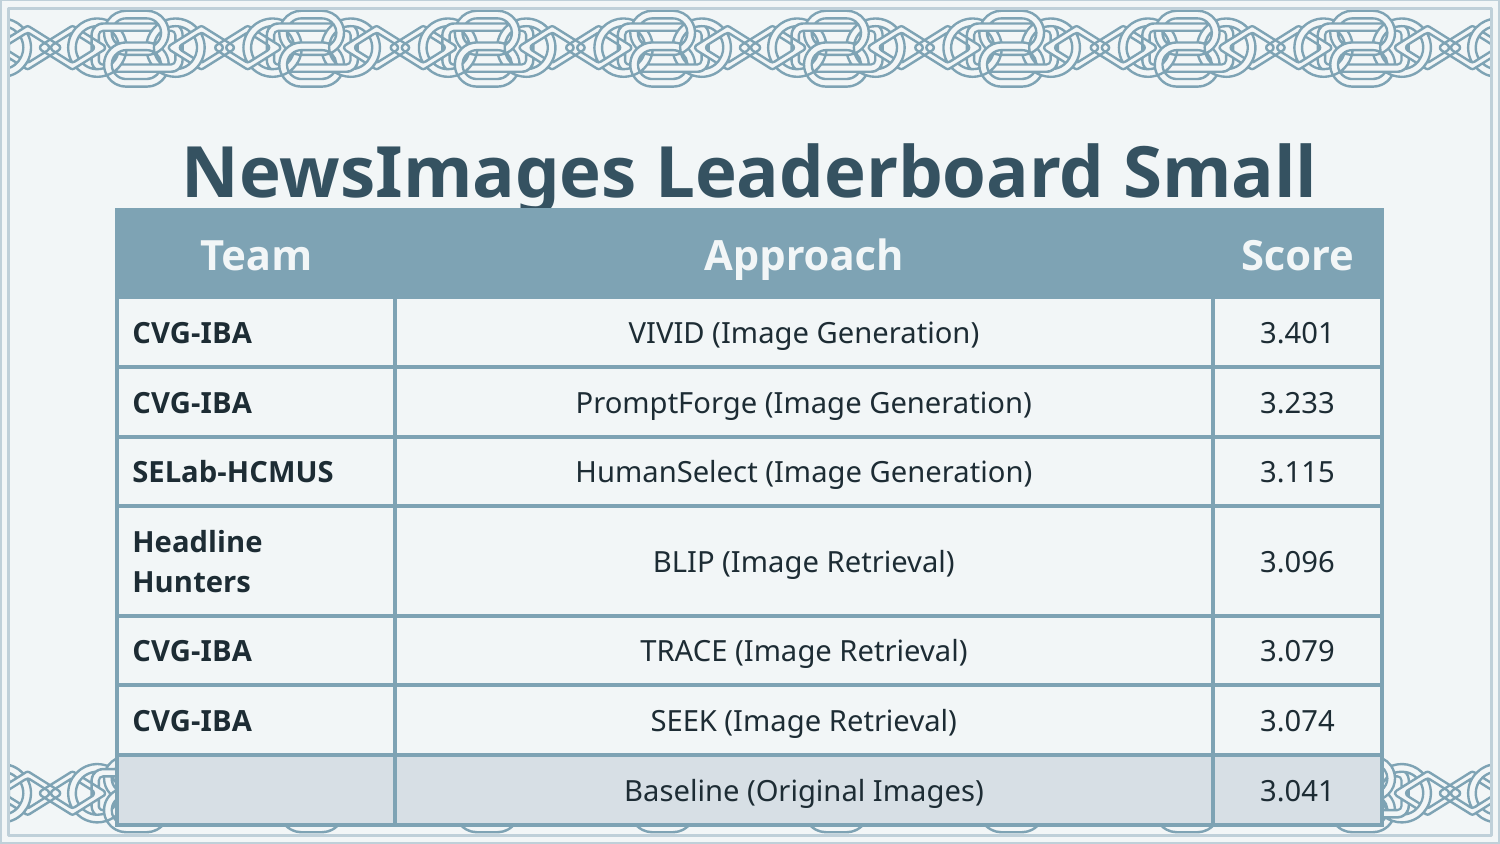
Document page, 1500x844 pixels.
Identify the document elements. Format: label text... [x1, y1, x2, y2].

table_cell 3.074 [1215, 687, 1380, 753]
table_cell VIVID (Image Generation) [397, 299, 1211, 365]
table_cell 3.041 [1215, 757, 1380, 823]
table_cell SEEK (Image Retrieval) [397, 687, 1211, 753]
table_header Approach [397, 212, 1211, 295]
table_cell 3.079 [1215, 618, 1380, 683]
table_cell [119, 757, 393, 823]
table_cell CVG-IBA [119, 618, 393, 683]
table_cell 3.233 [1215, 369, 1380, 435]
table_cell BLIP (Image Retrieval) [397, 508, 1211, 614]
table_cell Baseline (Original Images) [397, 757, 1211, 823]
table_cell Headline Hunters [119, 508, 393, 614]
table_cell 3.401 [1215, 299, 1380, 365]
table_cell TRACE (Image Retrieval) [397, 618, 1211, 683]
text_box NewsImages Leaderboard Small [118, 98, 1382, 198]
table_cell CVG-IBA [119, 369, 393, 435]
table_cell 3.115 [1215, 439, 1380, 504]
table_cell PromptForge (Image Generation) [397, 369, 1211, 435]
table_cell HumanSelect (Image Generation) [397, 439, 1211, 504]
table_cell SELab-HCMUS [119, 439, 393, 504]
table_header Team [119, 212, 393, 295]
table_cell CVG-IBA [119, 687, 393, 753]
table_cell CVG-IBA [119, 299, 393, 365]
table_cell 3.096 [1215, 508, 1380, 614]
table_header Score [1215, 212, 1380, 295]
